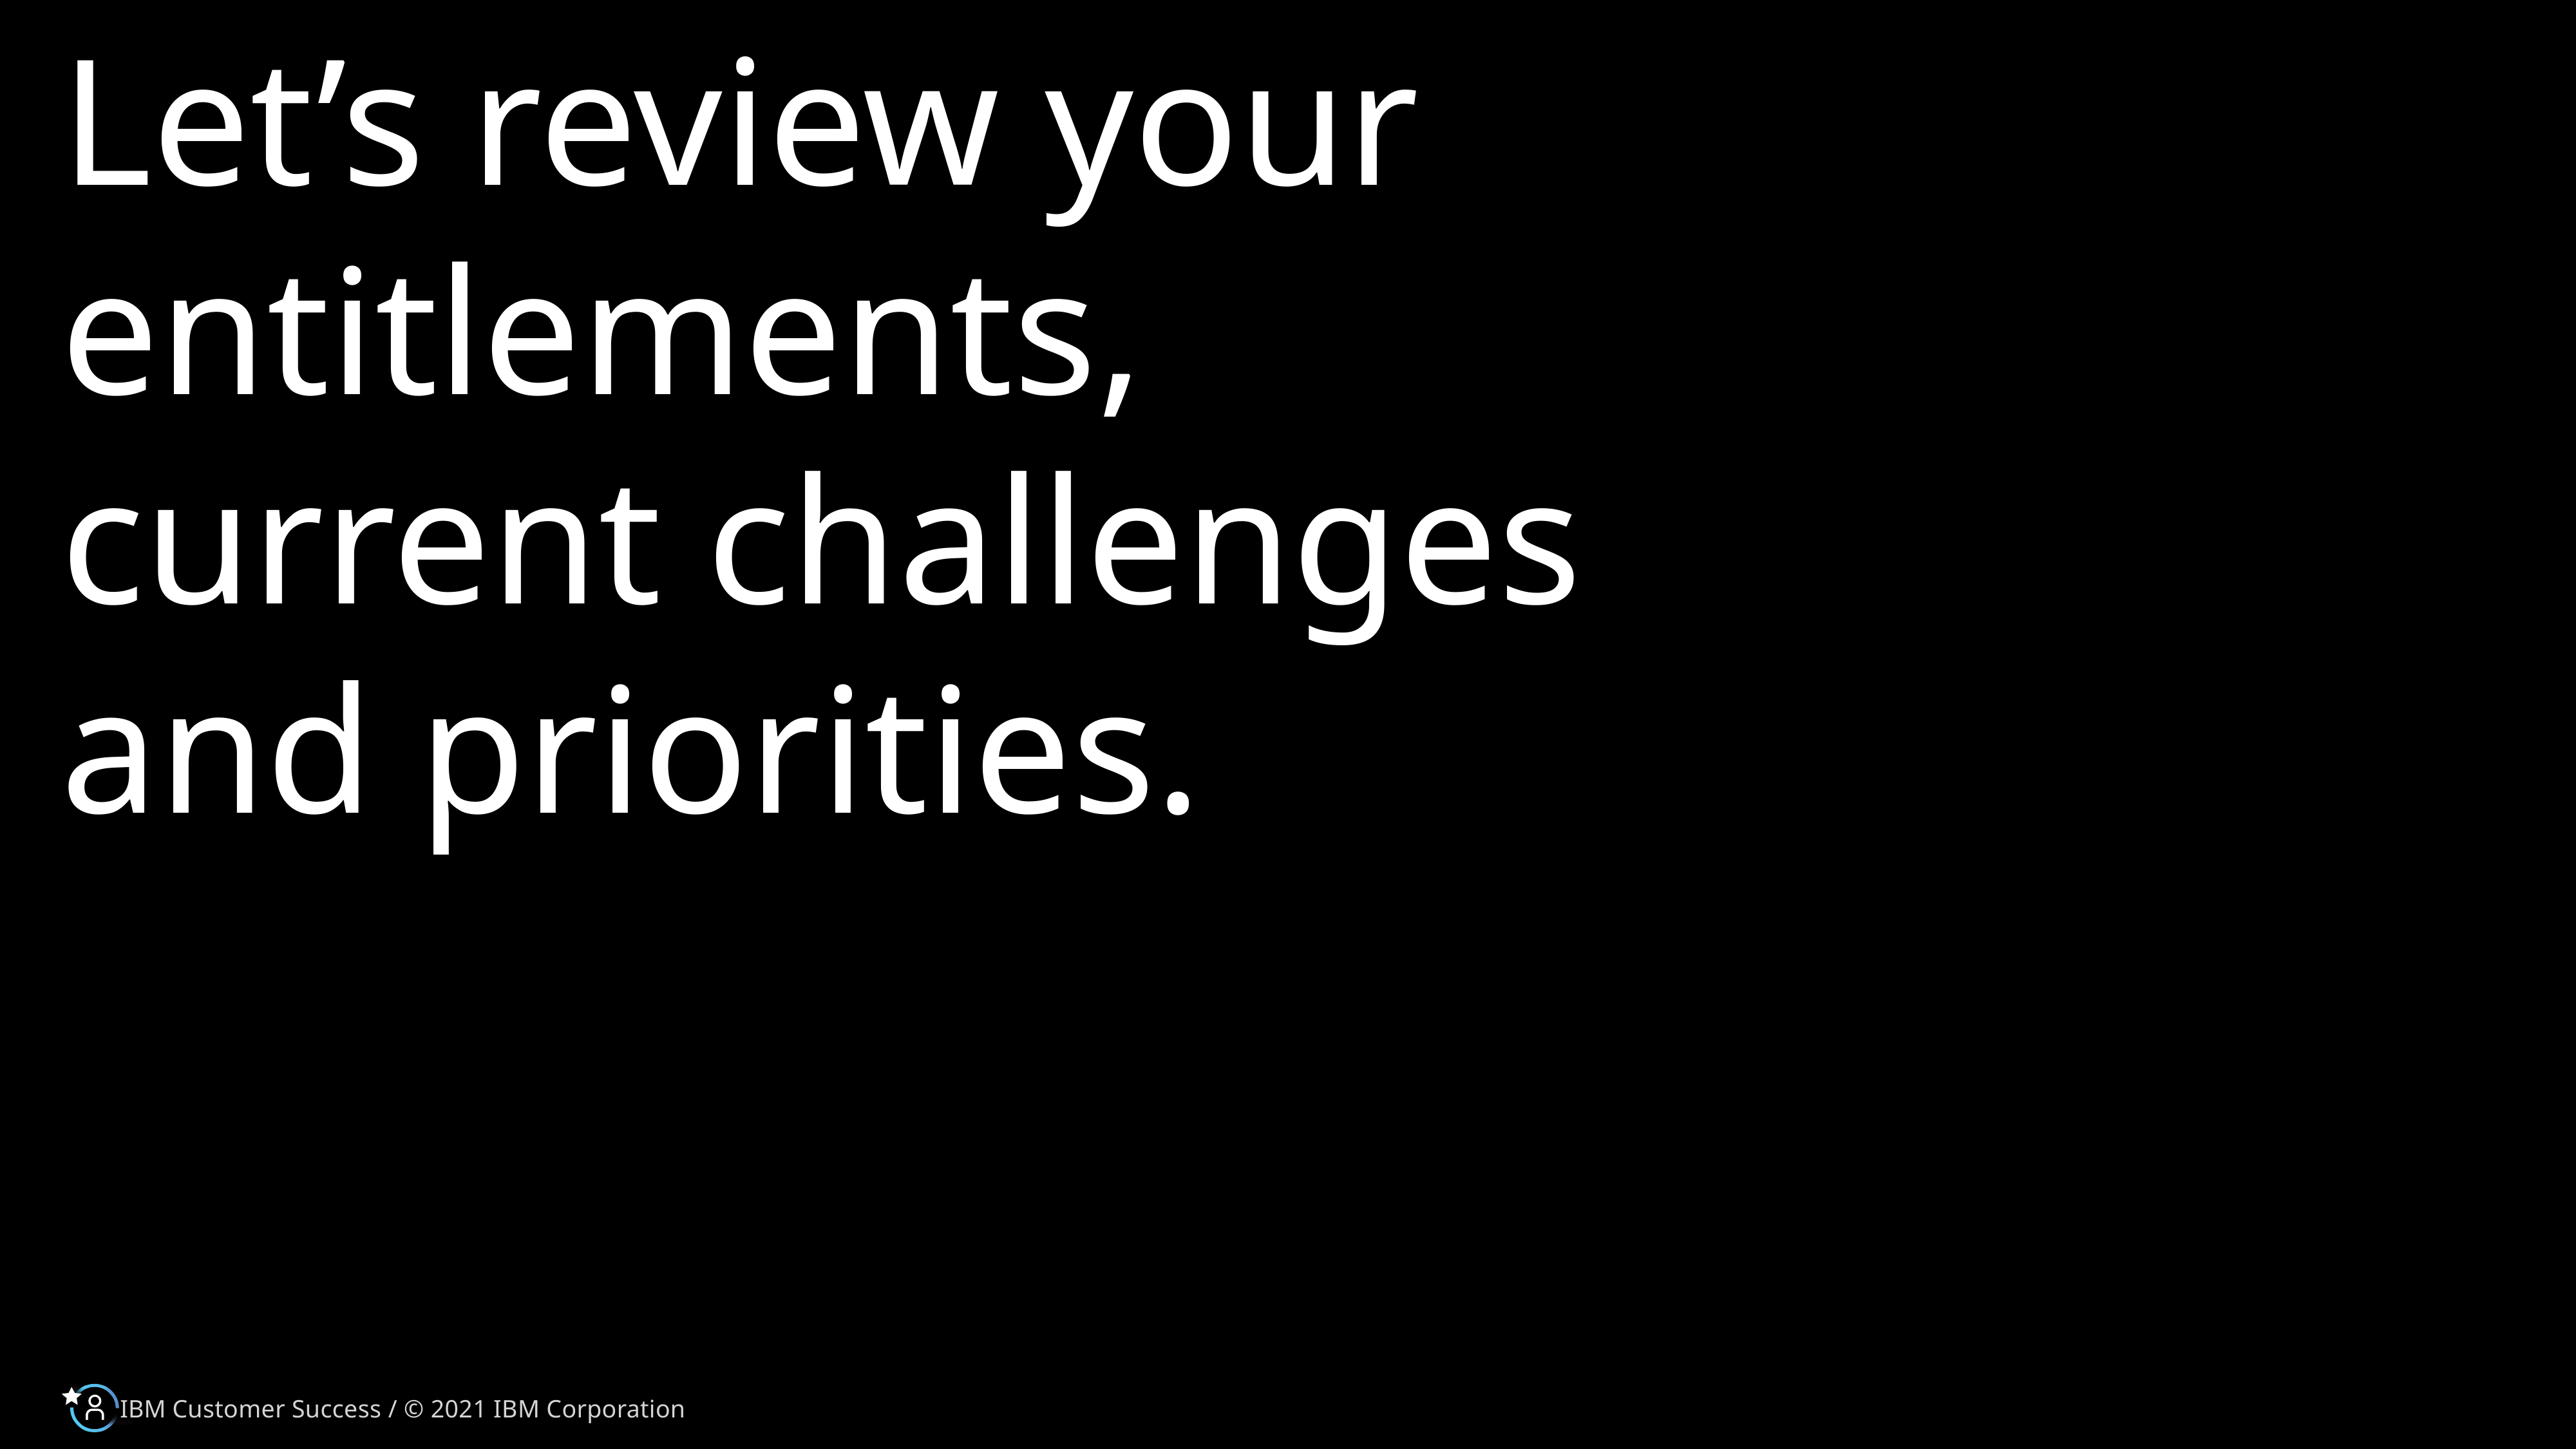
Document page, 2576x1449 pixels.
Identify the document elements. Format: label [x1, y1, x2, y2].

text_box [0, 0, 2576, 1449]
